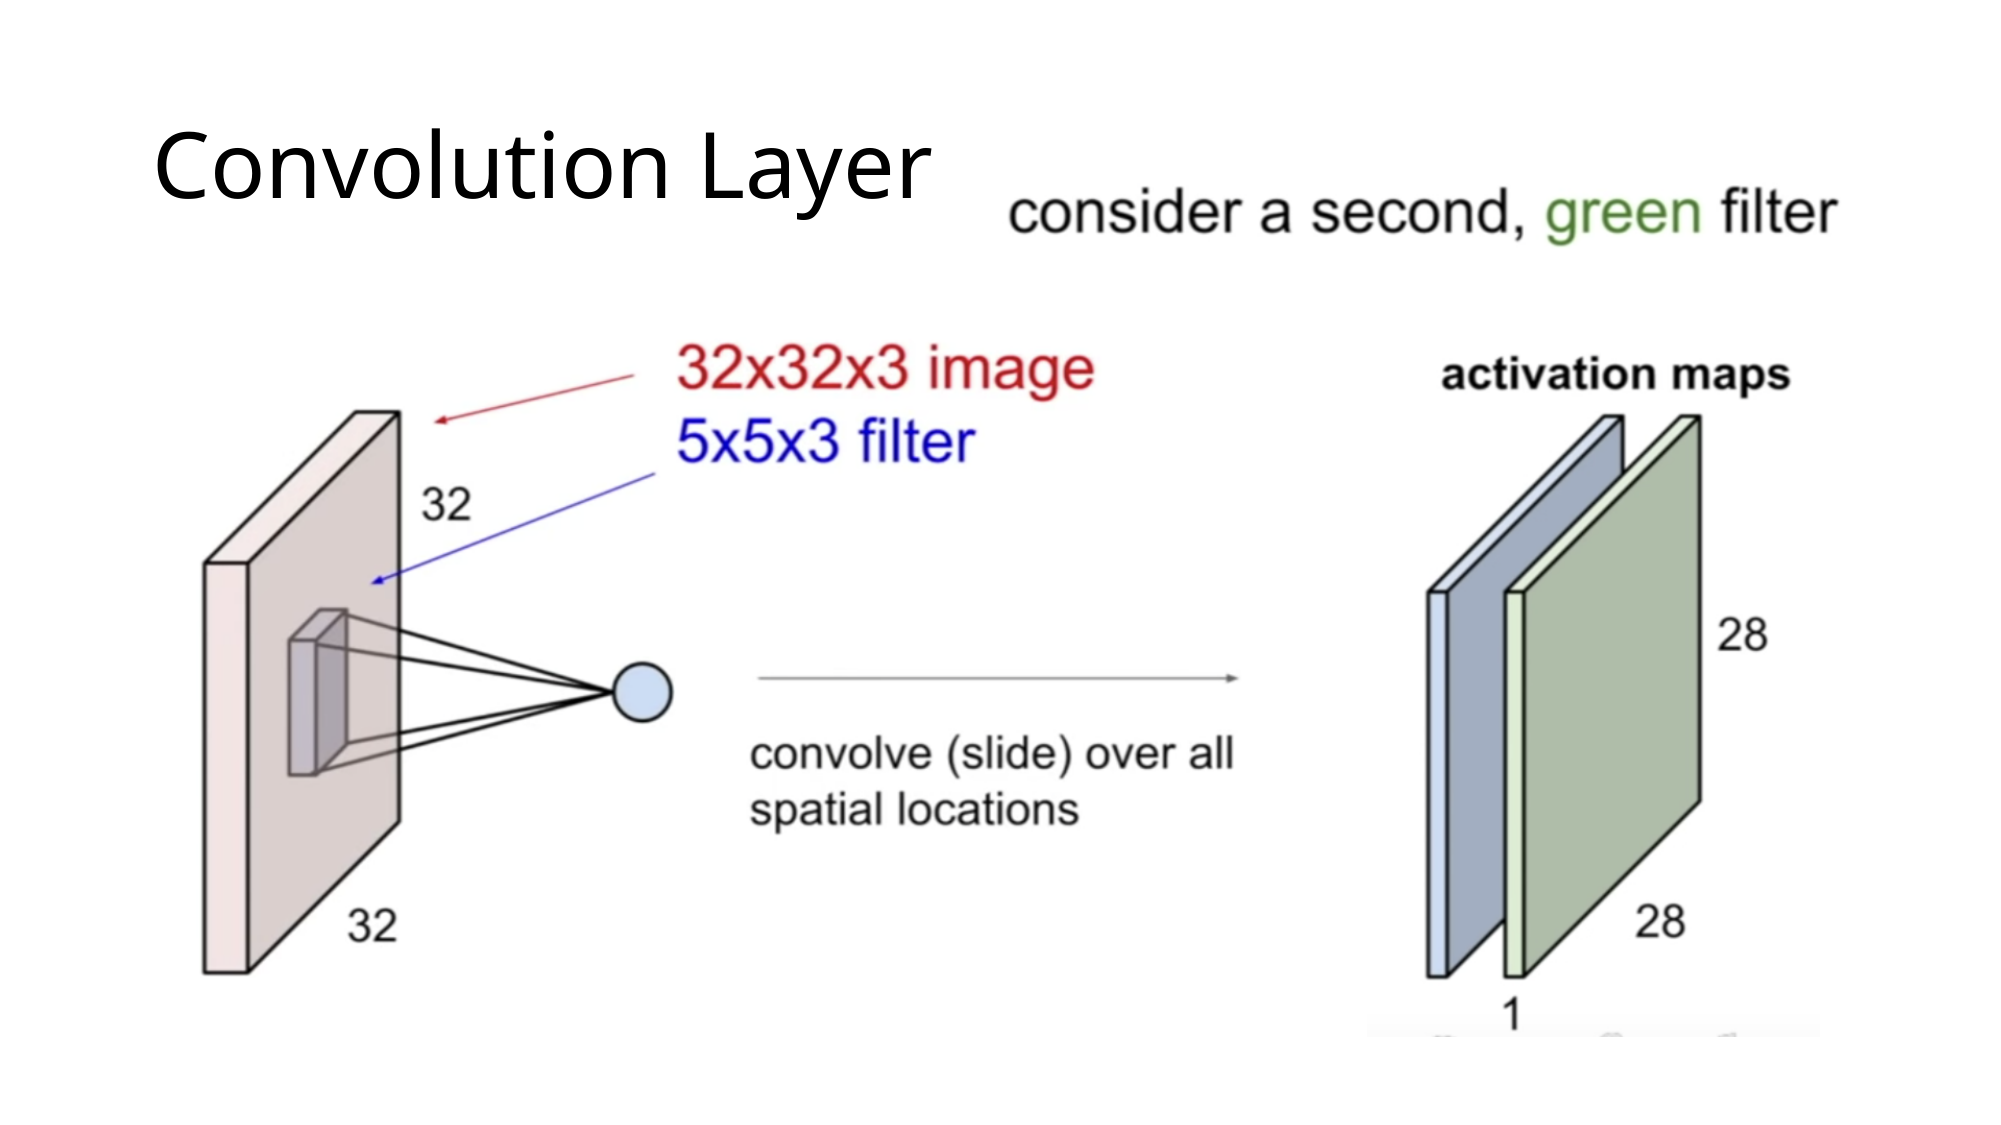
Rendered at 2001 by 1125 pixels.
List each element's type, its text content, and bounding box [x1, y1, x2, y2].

title Convolution Layer [137, 59, 1863, 278]
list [676, 334, 1261, 866]
picture [169, 334, 676, 978]
picture [993, 180, 1863, 254]
picture [1367, 334, 1820, 1037]
